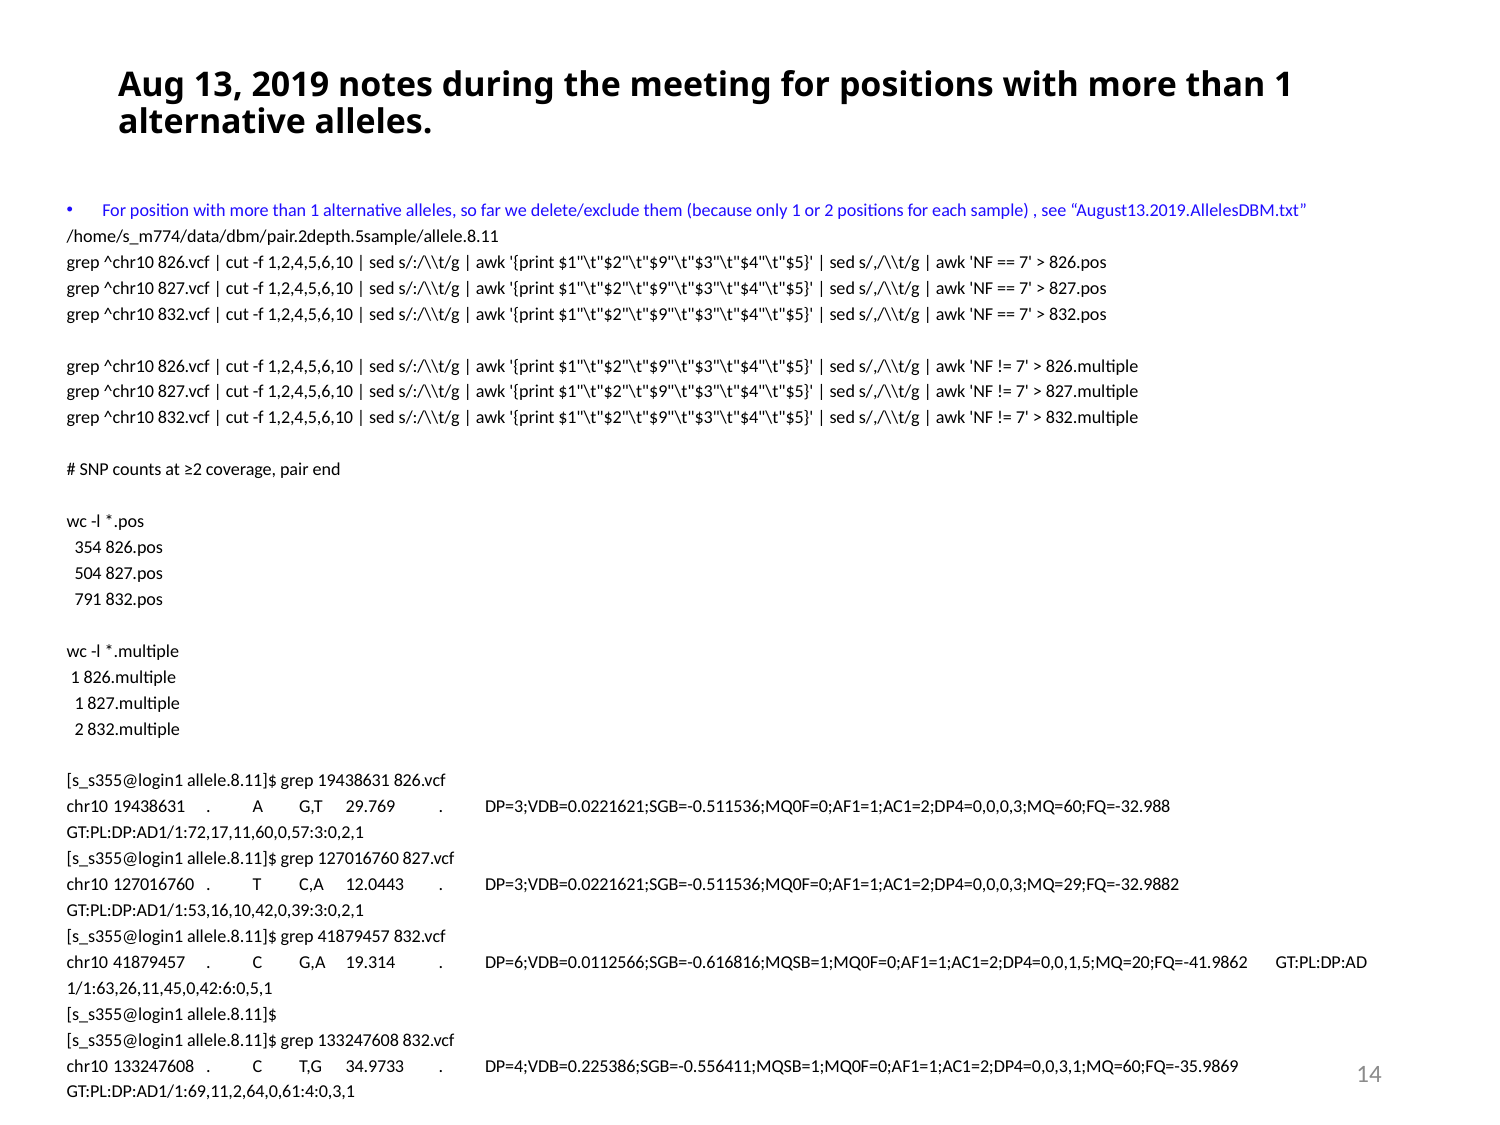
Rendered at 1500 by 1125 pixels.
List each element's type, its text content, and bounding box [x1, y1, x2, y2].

slide_number 14 [1059, 1042, 1397, 1103]
title Aug 13, 2019 notes during the meeting for positions with more than 1 alternative alleles. [103, 59, 1397, 149]
list For position with more than 1 alternative alleles, so far we delete/exclude them (because only 1 or 2 positions for each sample) , see “August13.2019.AllelesDBM.txt” /home/s_m774/data/dbm/pair.2depth.5sample/allele.8.11 grep ^chr10 826.vcf | cut -f 1,2,4,5,6,10 | sed s/:/\\t/g | awk '{print $1"\t"$2"\t"$9"\t"$3"\t"$4"\t"$5}' | sed s/,/\\t/g | awk 'NF == 7' > 826.pos grep ^chr10 827.vcf | cut -f 1,2,4,5,6,10 | sed s/:/\\t/g | awk '{print $1"\t"$2"\t"$9"\t"$3"\t"$4"\t"$5}' | sed s/,/\\t/g | awk 'NF == 7' > 827.pos grep ^chr10 832.vcf | cut -f 1,2,4,5,6,10 | sed s/:/\\t/g | awk '{print $1"\t"$2"\t"$9"\t"$3"\t"$4"\t"$5}' | sed s/,/\\t/g | awk 'NF == 7' > 832.pos grep ^chr10 826.vcf | cut -f 1,2,4,5,6,10 | sed s/:/\\t/g | awk '{print $1"\t"$2"\t"$9"\t"$3"\t"$4"\t"$5}' | sed s/,/\\t/g | awk 'NF != 7' > 826.multiple grep ^chr10 827.vcf | cut -f 1,2,4,5,6,10 | sed s/:/\\t/g | awk '{print $1"\t"$2"\t"$9"\t"$3"\t"$4"\t"$5}' | sed s/,/\\t/g | awk 'NF != 7' > 827.multiple grep ^chr10 832.vcf | cut -f 1,2,4,5,6,10 | sed s/:/\\t/g | awk '{print $1"\t"$2"\t"$9"\t"$3"\t"$4"\t"$5}' | sed s/,/\\t/g | awk 'NF != 7' > 832.multiple # SNP counts at ≥2 coverage, pair end wc -l *.pos 354 826.pos 504 827.pos 791 832.pos wc -l *.multiple 1 826.multiple 1 827.multiple 2 832.multiple [s_s355@login1 allele.8.11]$ grep 19438631 826.vcf chr10 19438631 . A G,T 29.769 . DP=3;VDB=0.0221621;SGB=-0.511536;MQ0F=0;AF1=1;AC1=2;DP4=0,0,0,3;MQ=60;FQ=-32.988 GT:PL:DP:AD1/1:72,17,11,60,0,57:3:0,2,1 [s_s355@login1 allele.8.11]$ grep 127016760 827.vcf chr10 127016760 . T C,A 12.0443 . DP=3;VDB=0.0221621;SGB=-0.511536;MQ0F=0;AF1=1;AC1=2;DP4=0,0,0,3;MQ=29;FQ=-32.9882 GT:PL:DP:AD1/1:53,16,10,42,0,39:3:0,2,1 [s_s355@login1 allele.8.11]$ grep 41879457 832.vcf chr10 41879457 . C G,A 19.314 . DP=6;VDB=0.0112566;SGB=-0.616816;MQSB=1;MQ0F=0;AF1=1;AC1=2;DP4=0,0,1,5;MQ=20;FQ=-41.9862 GT:PL:DP:AD 1/1:63,26,11,45,0,42:6:0,5,1 [s_s355@login1 allele.8.11]$ [s_s355@login1 allele.8.11]$ grep 133247608 832.vcf chr10 133247608 . C T,G 34.9733 . DP=4;VDB=0.225386;SGB=-0.556411;MQSB=1;MQ0F=0;AF1=1;AC1=2;DP4=0,0,3,1;MQ=60;FQ=-35.9869 GT:PL:DP:AD1/1:69,11,2,64,0,61:4:0,3,1 [51, 193, 1475, 1125]
